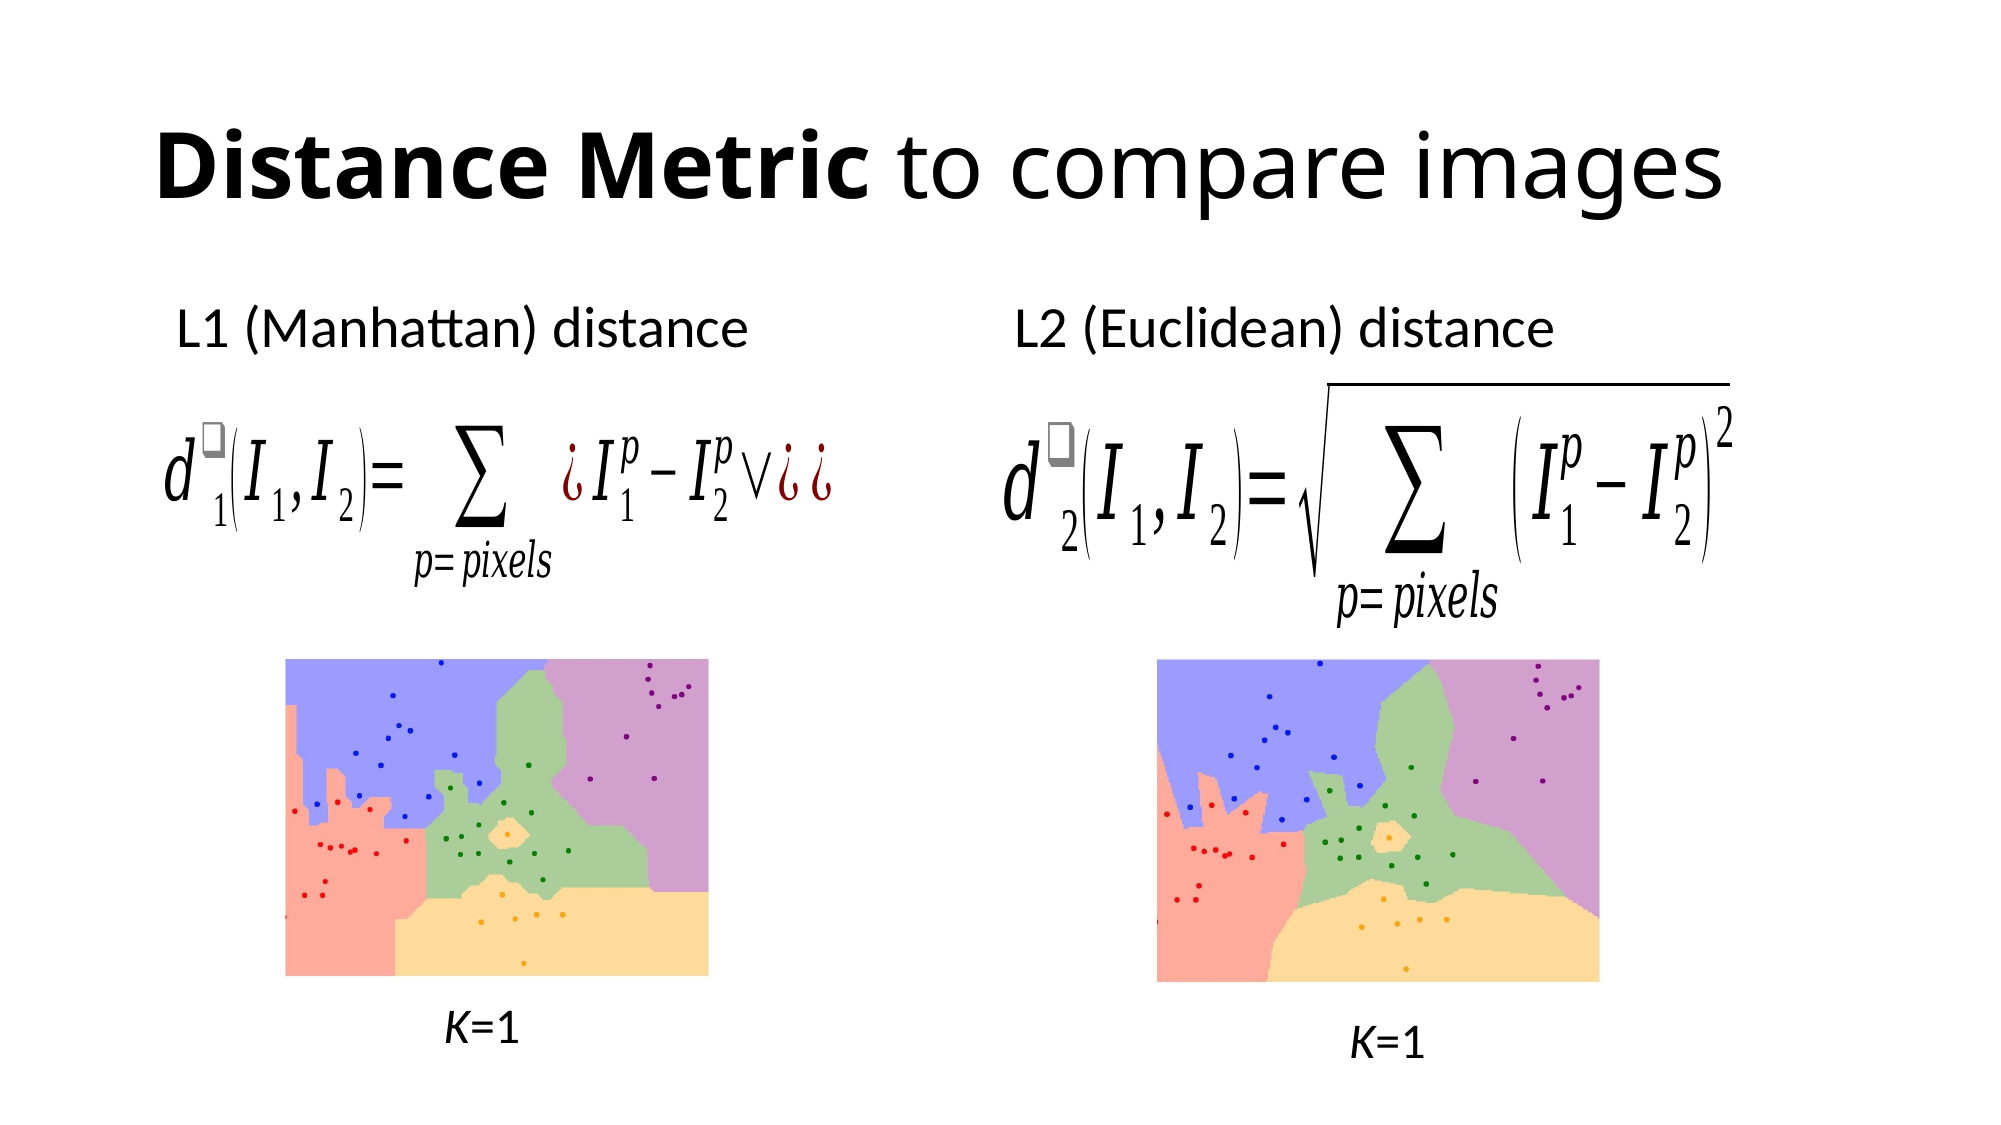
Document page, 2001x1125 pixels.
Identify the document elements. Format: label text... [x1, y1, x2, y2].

text_box K=1 [429, 985, 536, 1061]
picture [283, 656, 710, 978]
picture [1154, 656, 1602, 986]
text_box L1 (Manhattan) distance [161, 277, 804, 367]
title Distance Metric to compare images [137, 59, 1863, 278]
text_box K=1 [1334, 1000, 1441, 1076]
text_box L2 (Euclidean) distance [999, 277, 1591, 367]
